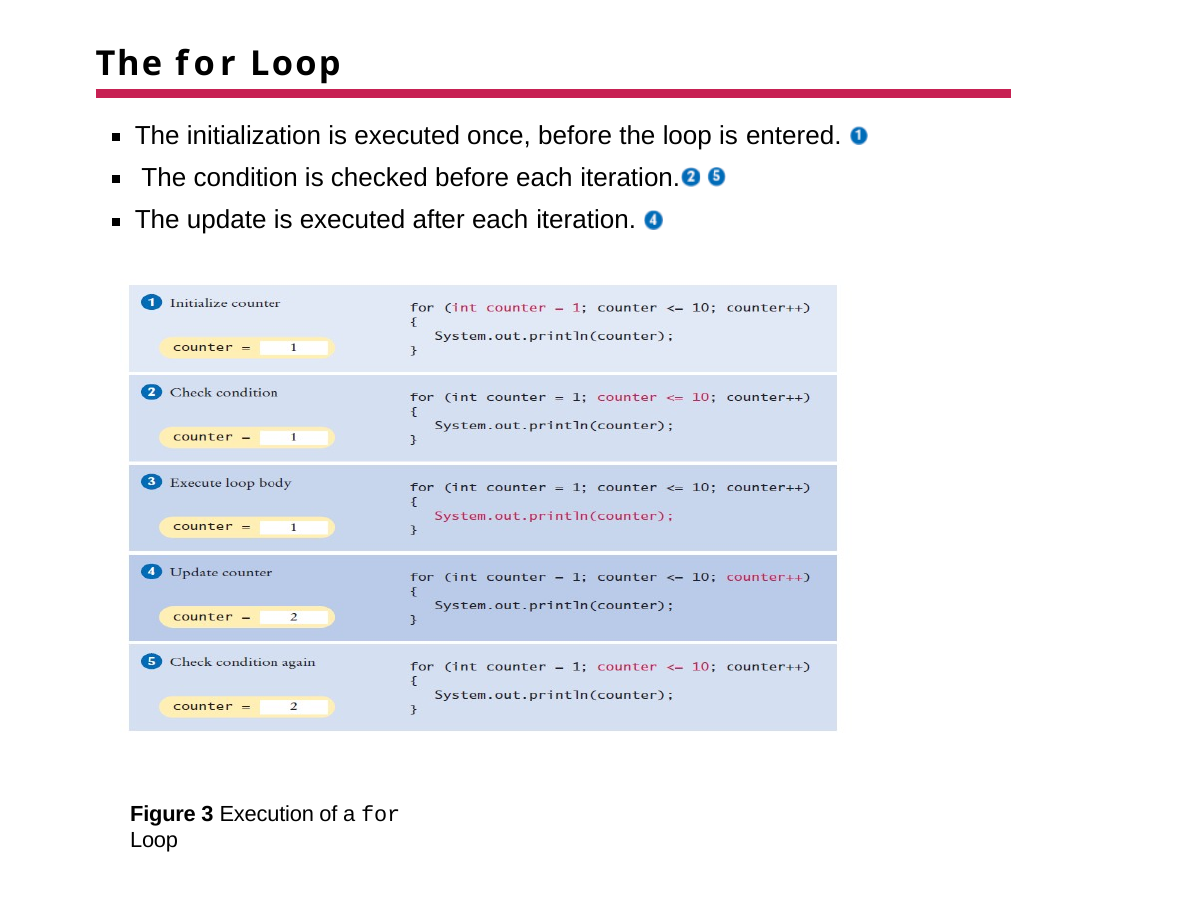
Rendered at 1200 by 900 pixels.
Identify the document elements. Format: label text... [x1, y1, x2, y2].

text_box [644, 210, 663, 230]
title The for Loop [93, 40, 1107, 192]
text_box Figure 3 Execution of a for Loop [128, 799, 412, 853]
text_box [849, 125, 868, 145]
text_box The initialization is executed once, before the loop is entered. The condition is checked before each iteration. The update is executed after each iteration. [132, 107, 845, 235]
text_box [120, 279, 886, 770]
